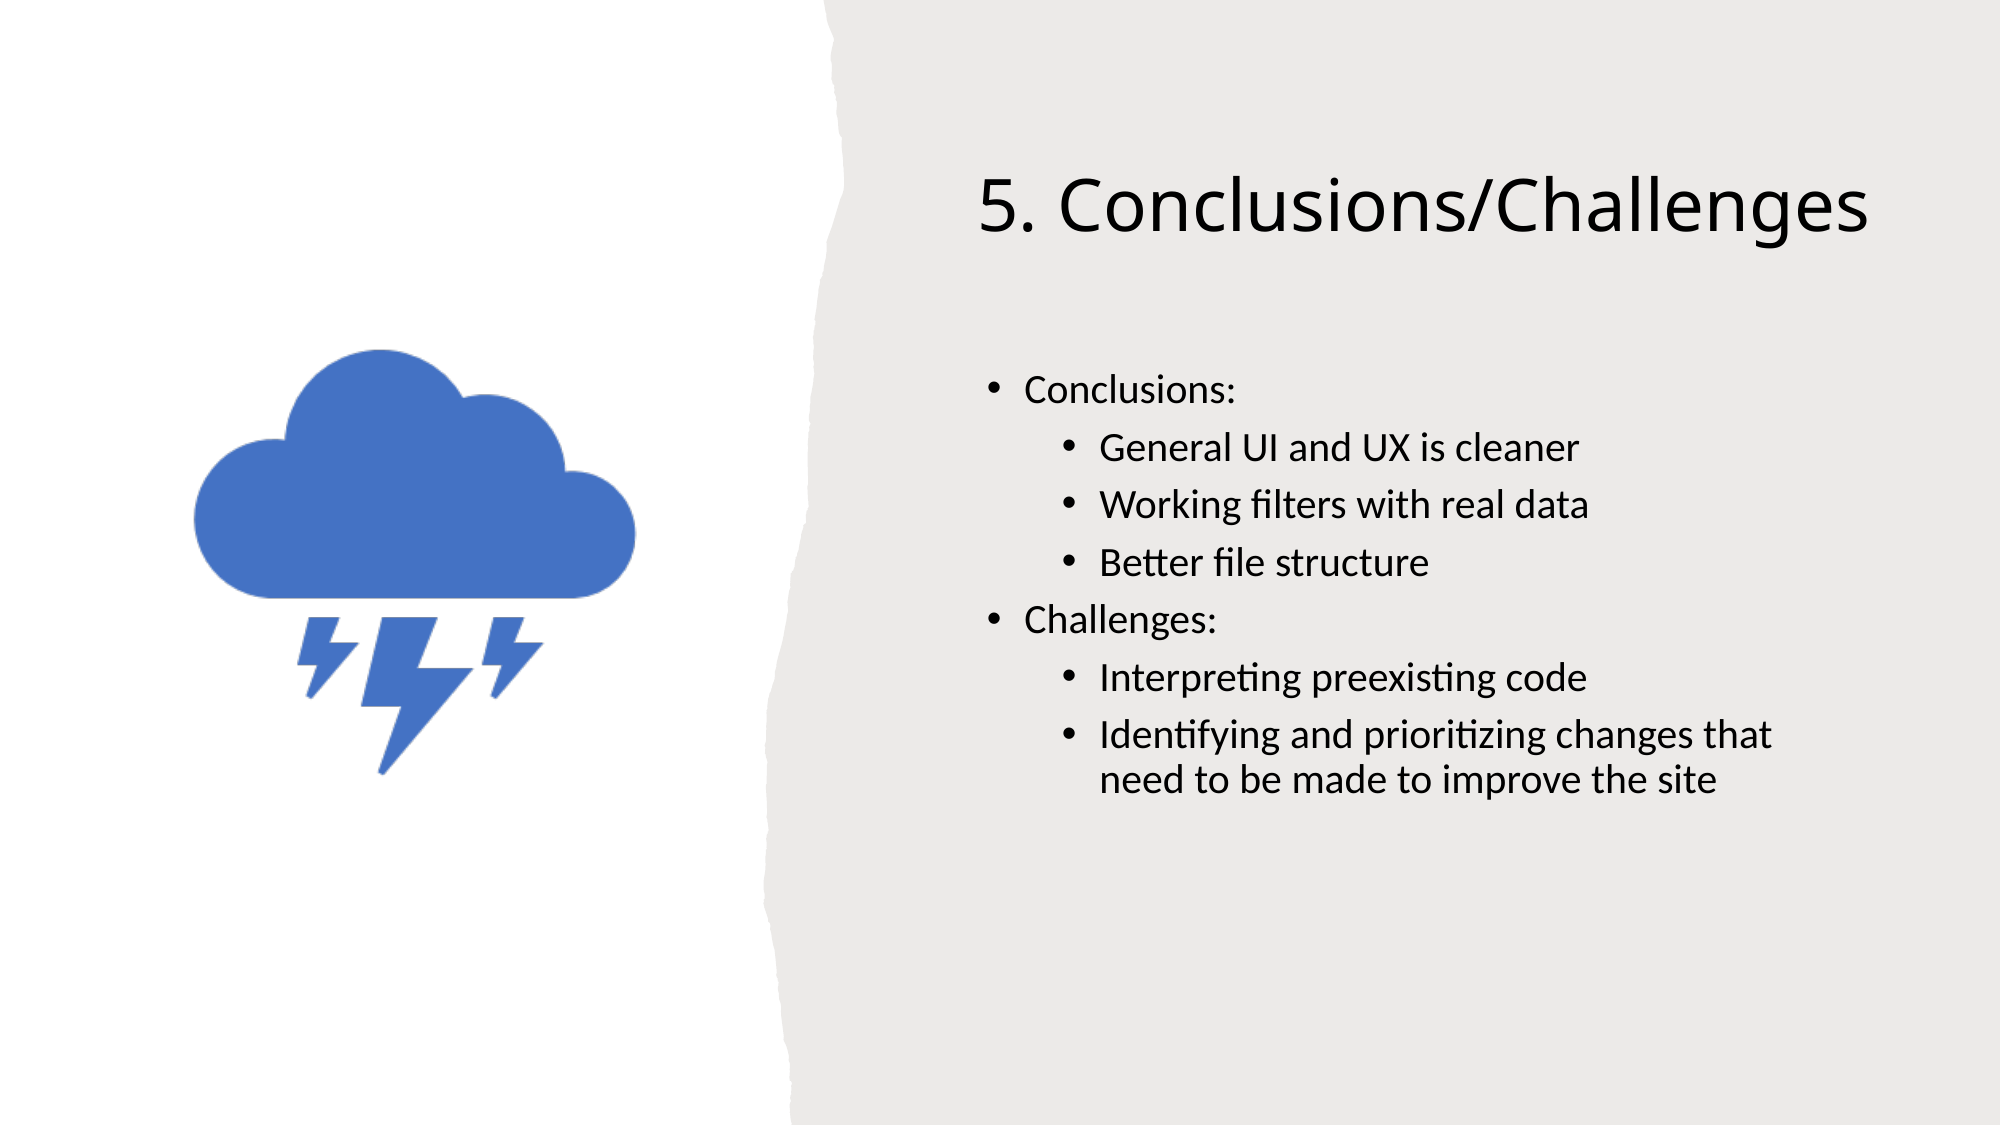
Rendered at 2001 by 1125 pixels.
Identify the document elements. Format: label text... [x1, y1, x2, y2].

title 5. Conclusions/Challenges [962, 99, 1890, 317]
text_box [762, 0, 2000, 1125]
text_box [0, 0, 843, 1125]
text_box Conclusions: General UI and UX is cleaner Working filters with real data Better file structure Challenges: Interpreting preexisting code Identifying and prioritizing changes that need to be made to improve the site [962, 359, 1834, 1002]
picture [110, 258, 721, 869]
